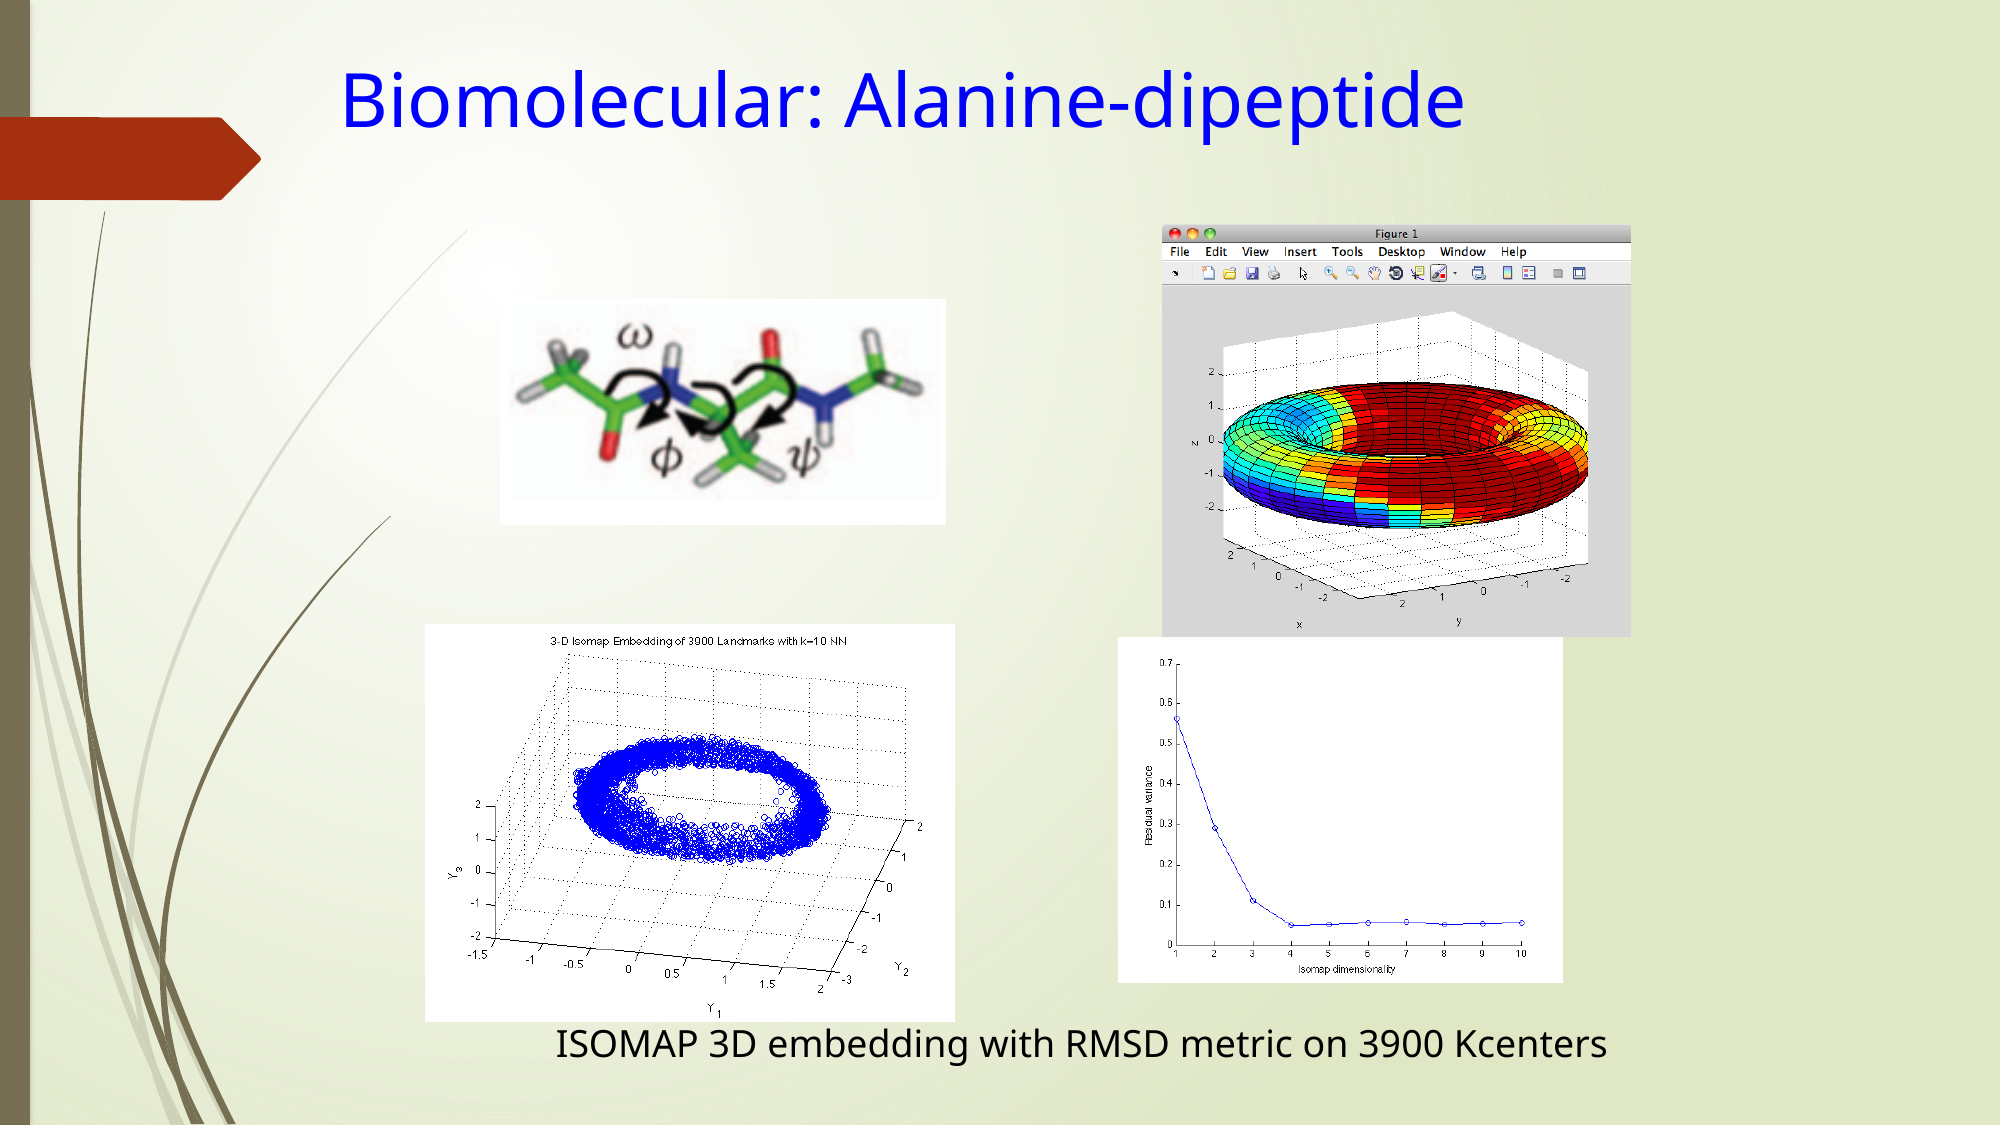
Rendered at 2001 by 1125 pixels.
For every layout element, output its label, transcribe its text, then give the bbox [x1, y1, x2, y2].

title Biomolecular: Alanine-dipeptide [324, 45, 1675, 233]
picture [424, 624, 955, 1023]
picture [1162, 224, 1631, 638]
text_box ISOMAP 3D embedding with RMSD metric on 3900 Kcenters [541, 1012, 1624, 1073]
picture [499, 299, 947, 526]
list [1037, 637, 1644, 984]
